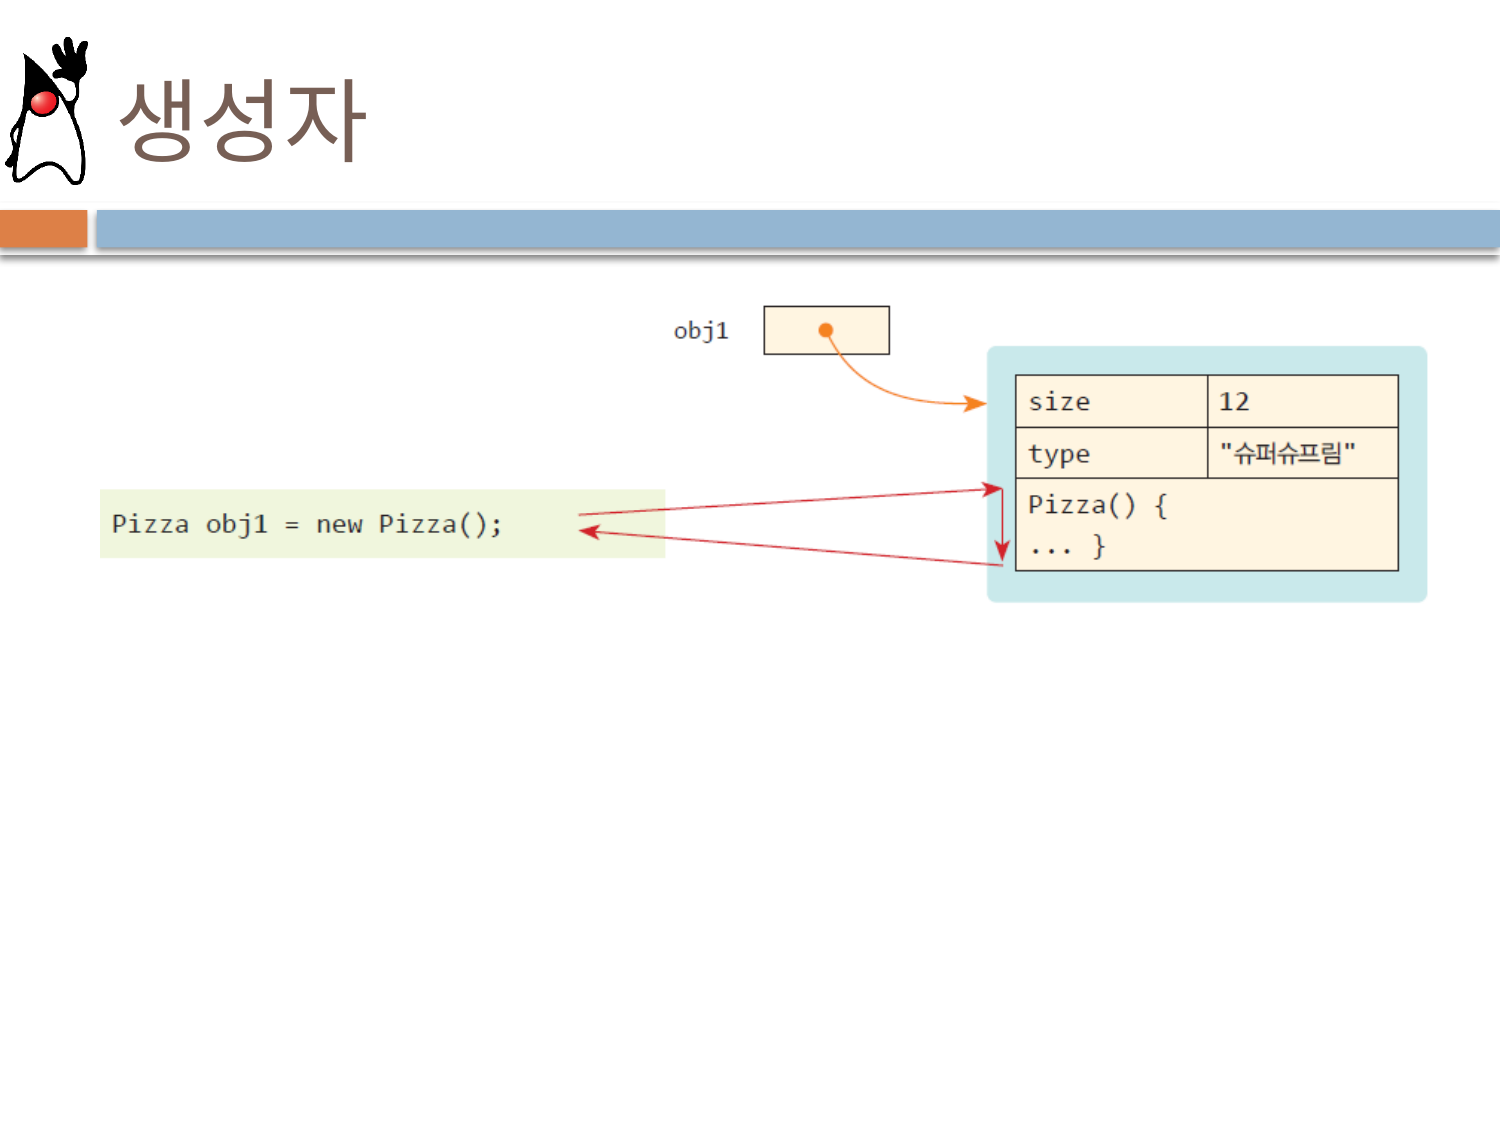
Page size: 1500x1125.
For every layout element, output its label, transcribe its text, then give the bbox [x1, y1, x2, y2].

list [100, 291, 1439, 624]
picture [5, 37, 88, 185]
title 생성자 [100, 37, 1438, 200]
